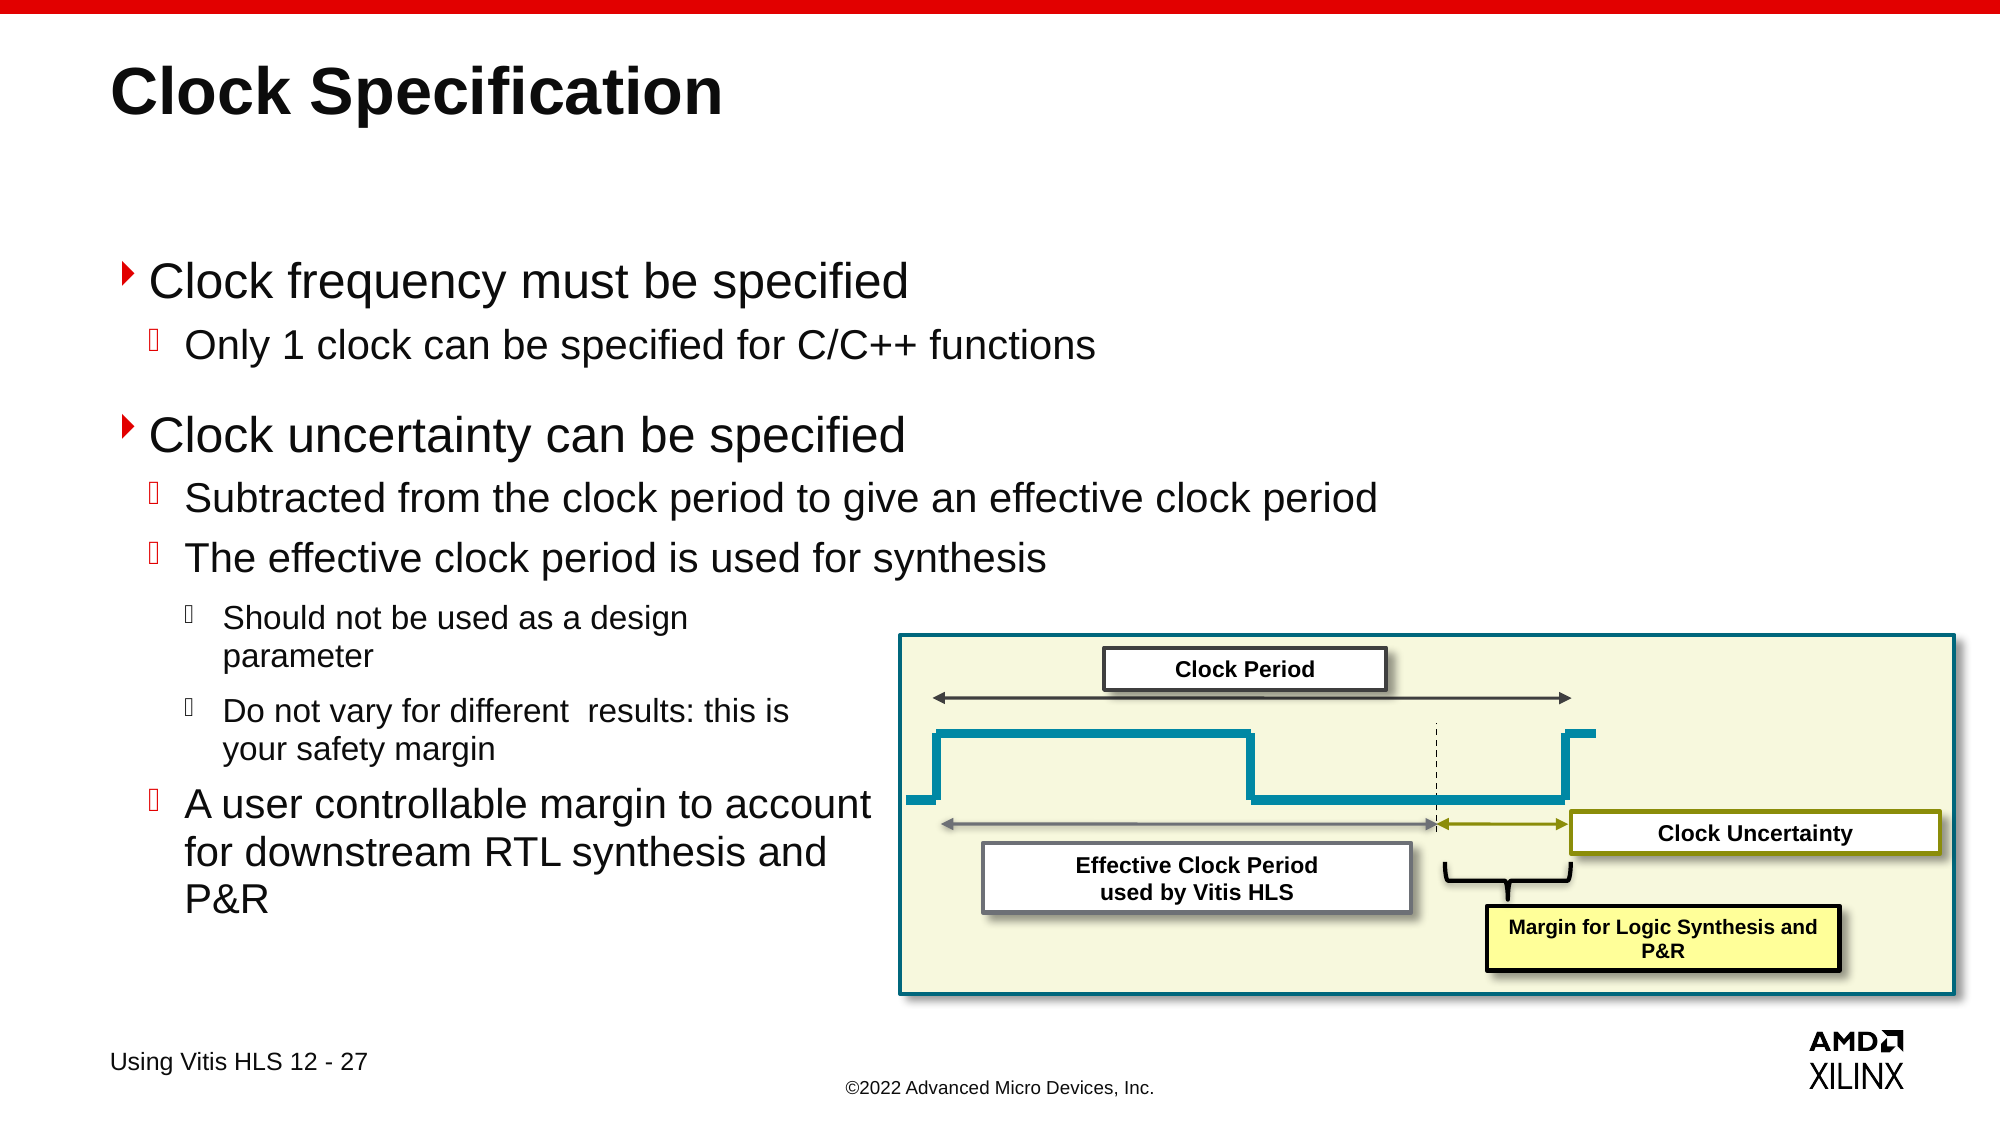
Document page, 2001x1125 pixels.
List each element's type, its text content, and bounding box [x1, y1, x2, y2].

title Clock Specification [95, 50, 1905, 210]
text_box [900, 634, 1955, 995]
list Clock frequency must be specified Only 1 clock can be specified for C/C++ functions Clock uncertainty can be specified Subtracted from the clock period to give an effective clock period The effective clock period is used for synthesis Should not be used as a design parameter Do not vary for different results: this is your safety margin A user controllable margin to account for downstream RTL synthesis and P&R [95, 241, 1905, 1002]
slide_number Using Vitis HLS 12 - 27 [95, 1037, 457, 1098]
picture [1809, 1030, 1904, 1089]
